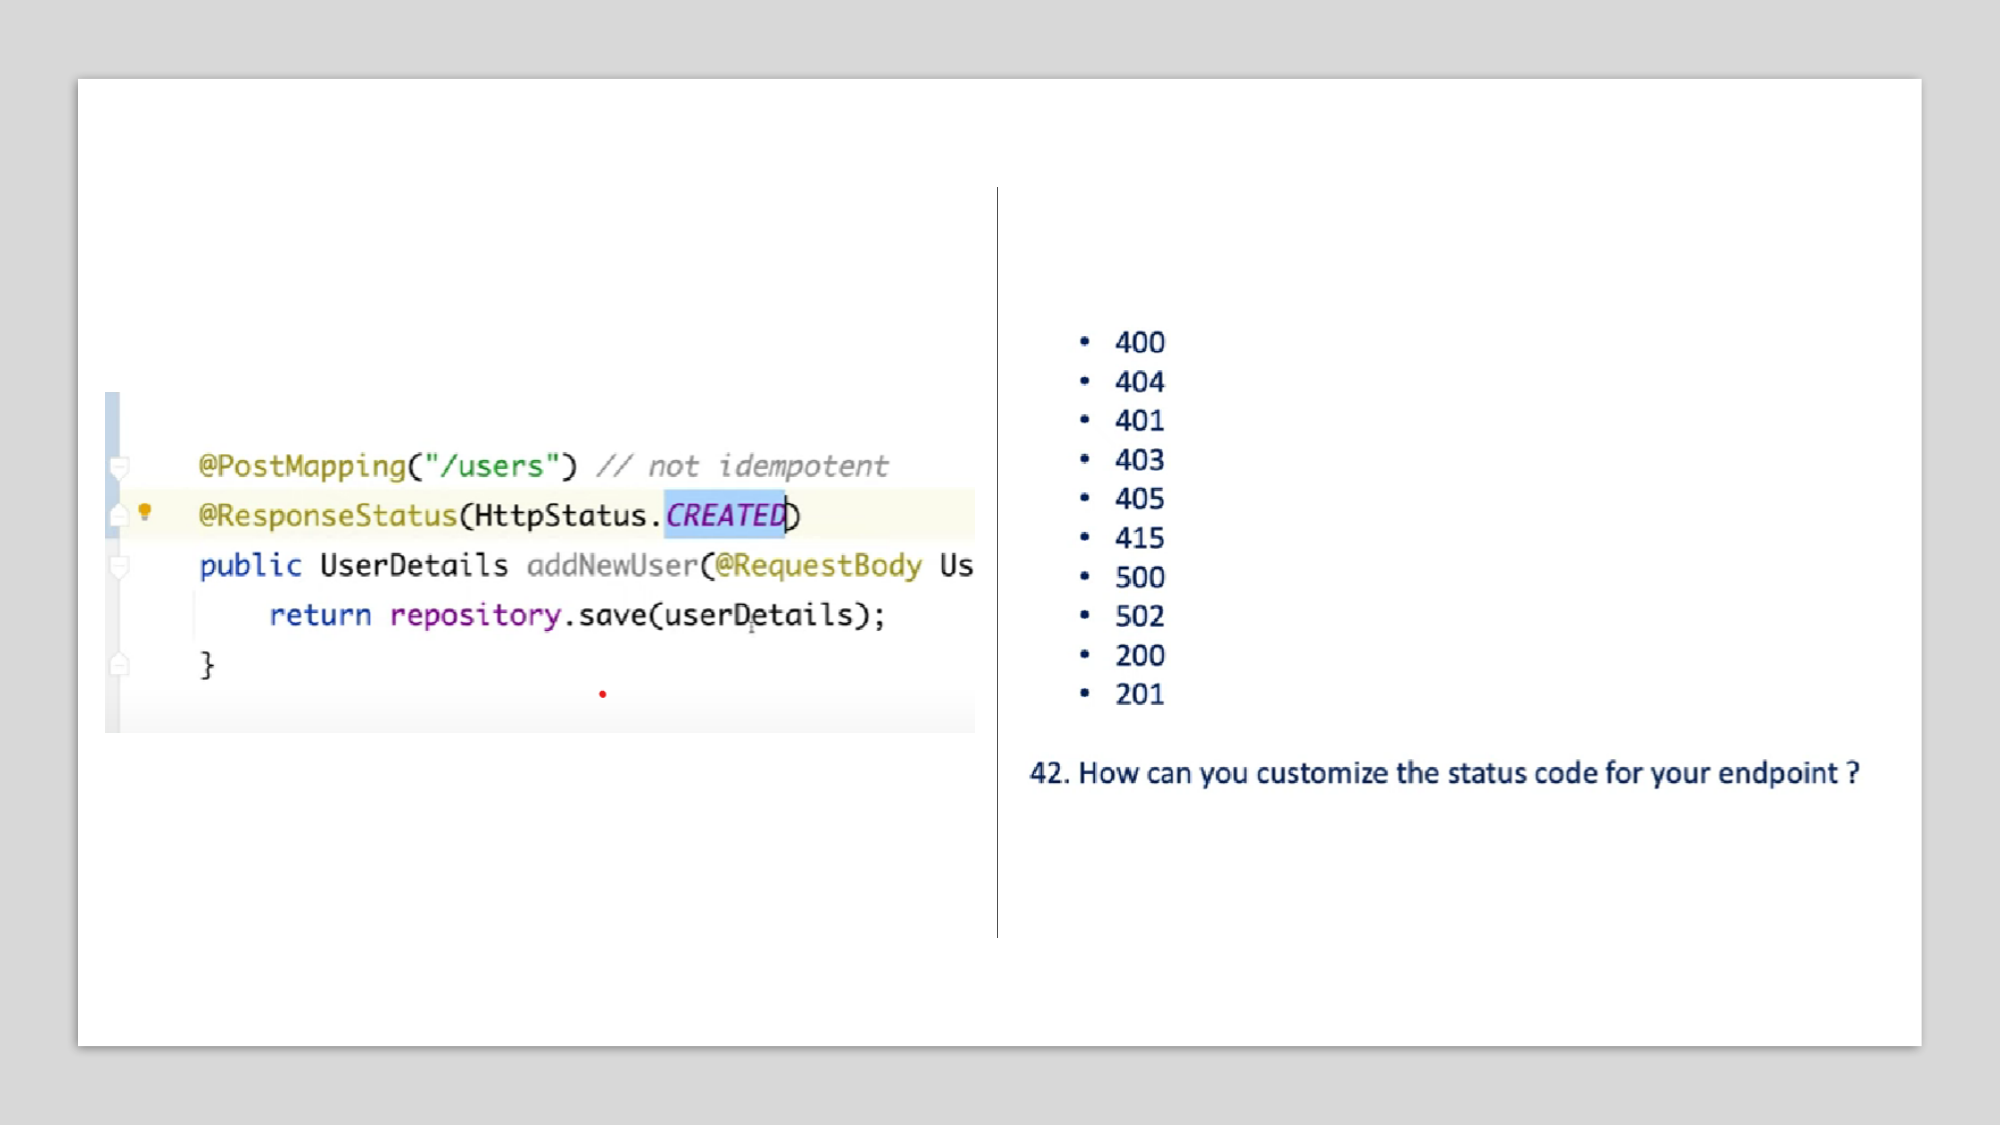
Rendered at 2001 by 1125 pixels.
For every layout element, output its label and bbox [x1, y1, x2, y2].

text_box [0, 0, 2000, 1125]
text_box [77, 78, 1923, 1047]
picture [1025, 308, 1895, 817]
picture [105, 392, 975, 733]
